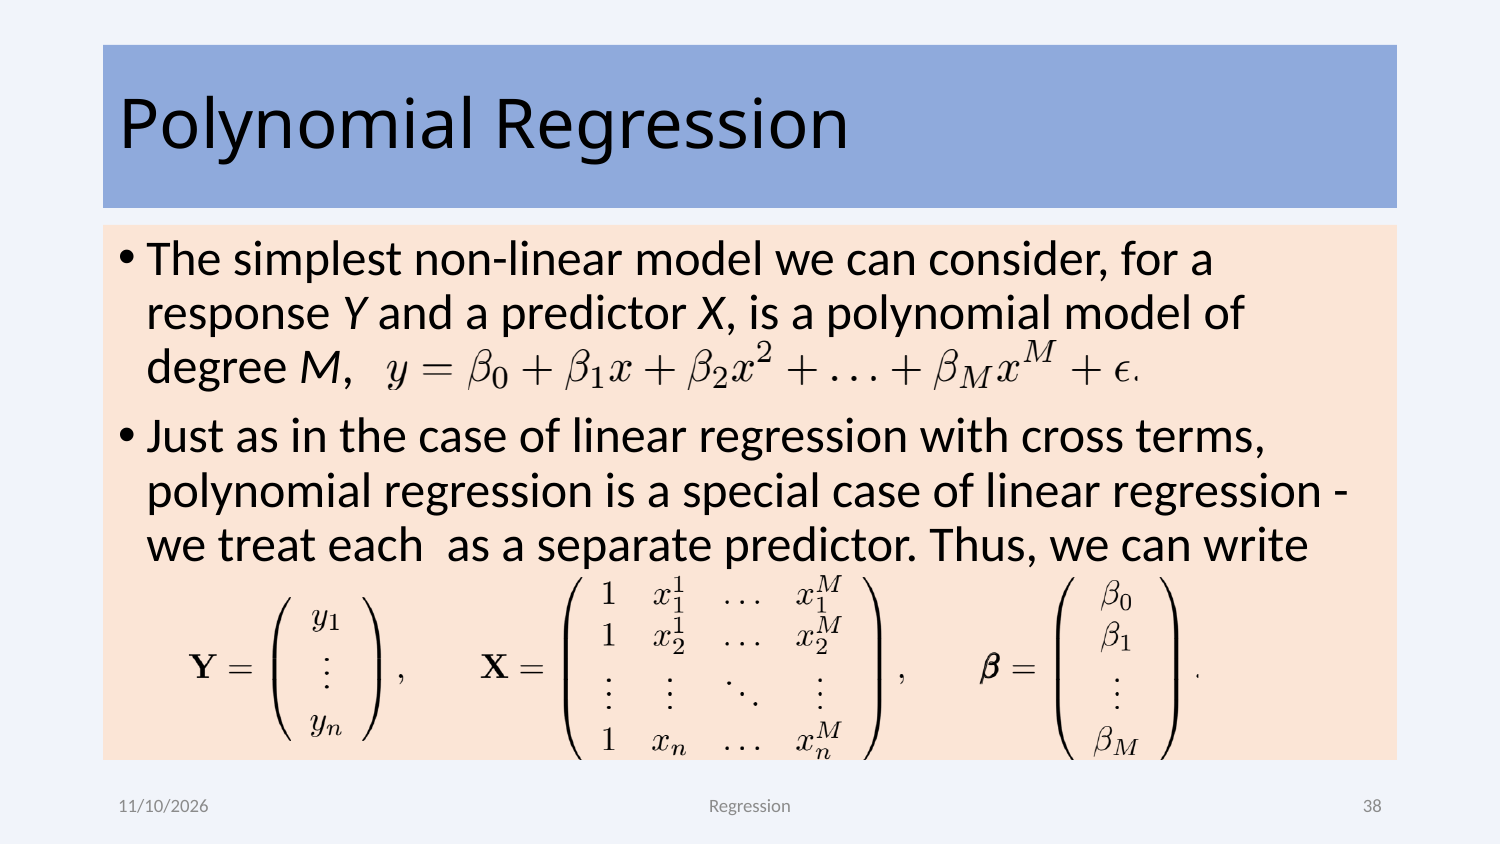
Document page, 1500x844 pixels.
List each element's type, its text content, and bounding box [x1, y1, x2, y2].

picture [386, 339, 1138, 390]
picture [188, 575, 1199, 760]
title Polynomial Regression [103, 44, 1397, 208]
slide_number 38 [1059, 782, 1397, 827]
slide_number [103, 782, 441, 827]
footer Regression [496, 782, 1004, 827]
